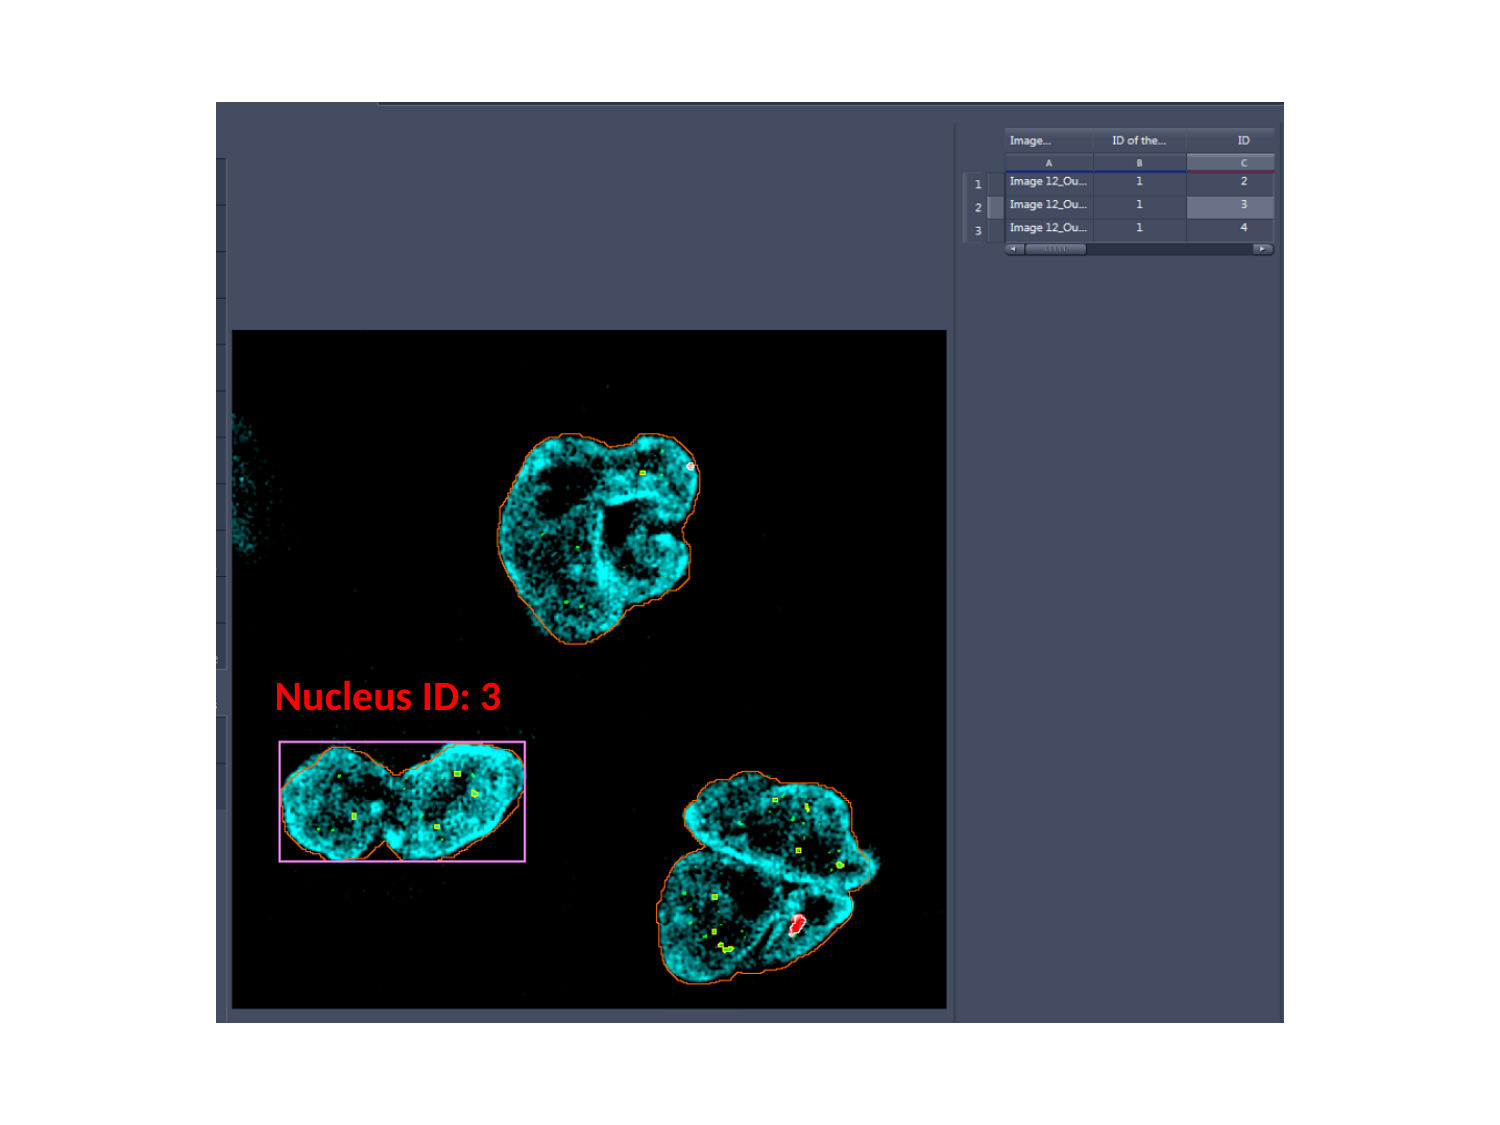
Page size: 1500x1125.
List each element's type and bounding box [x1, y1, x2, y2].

picture [216, 102, 1284, 1023]
